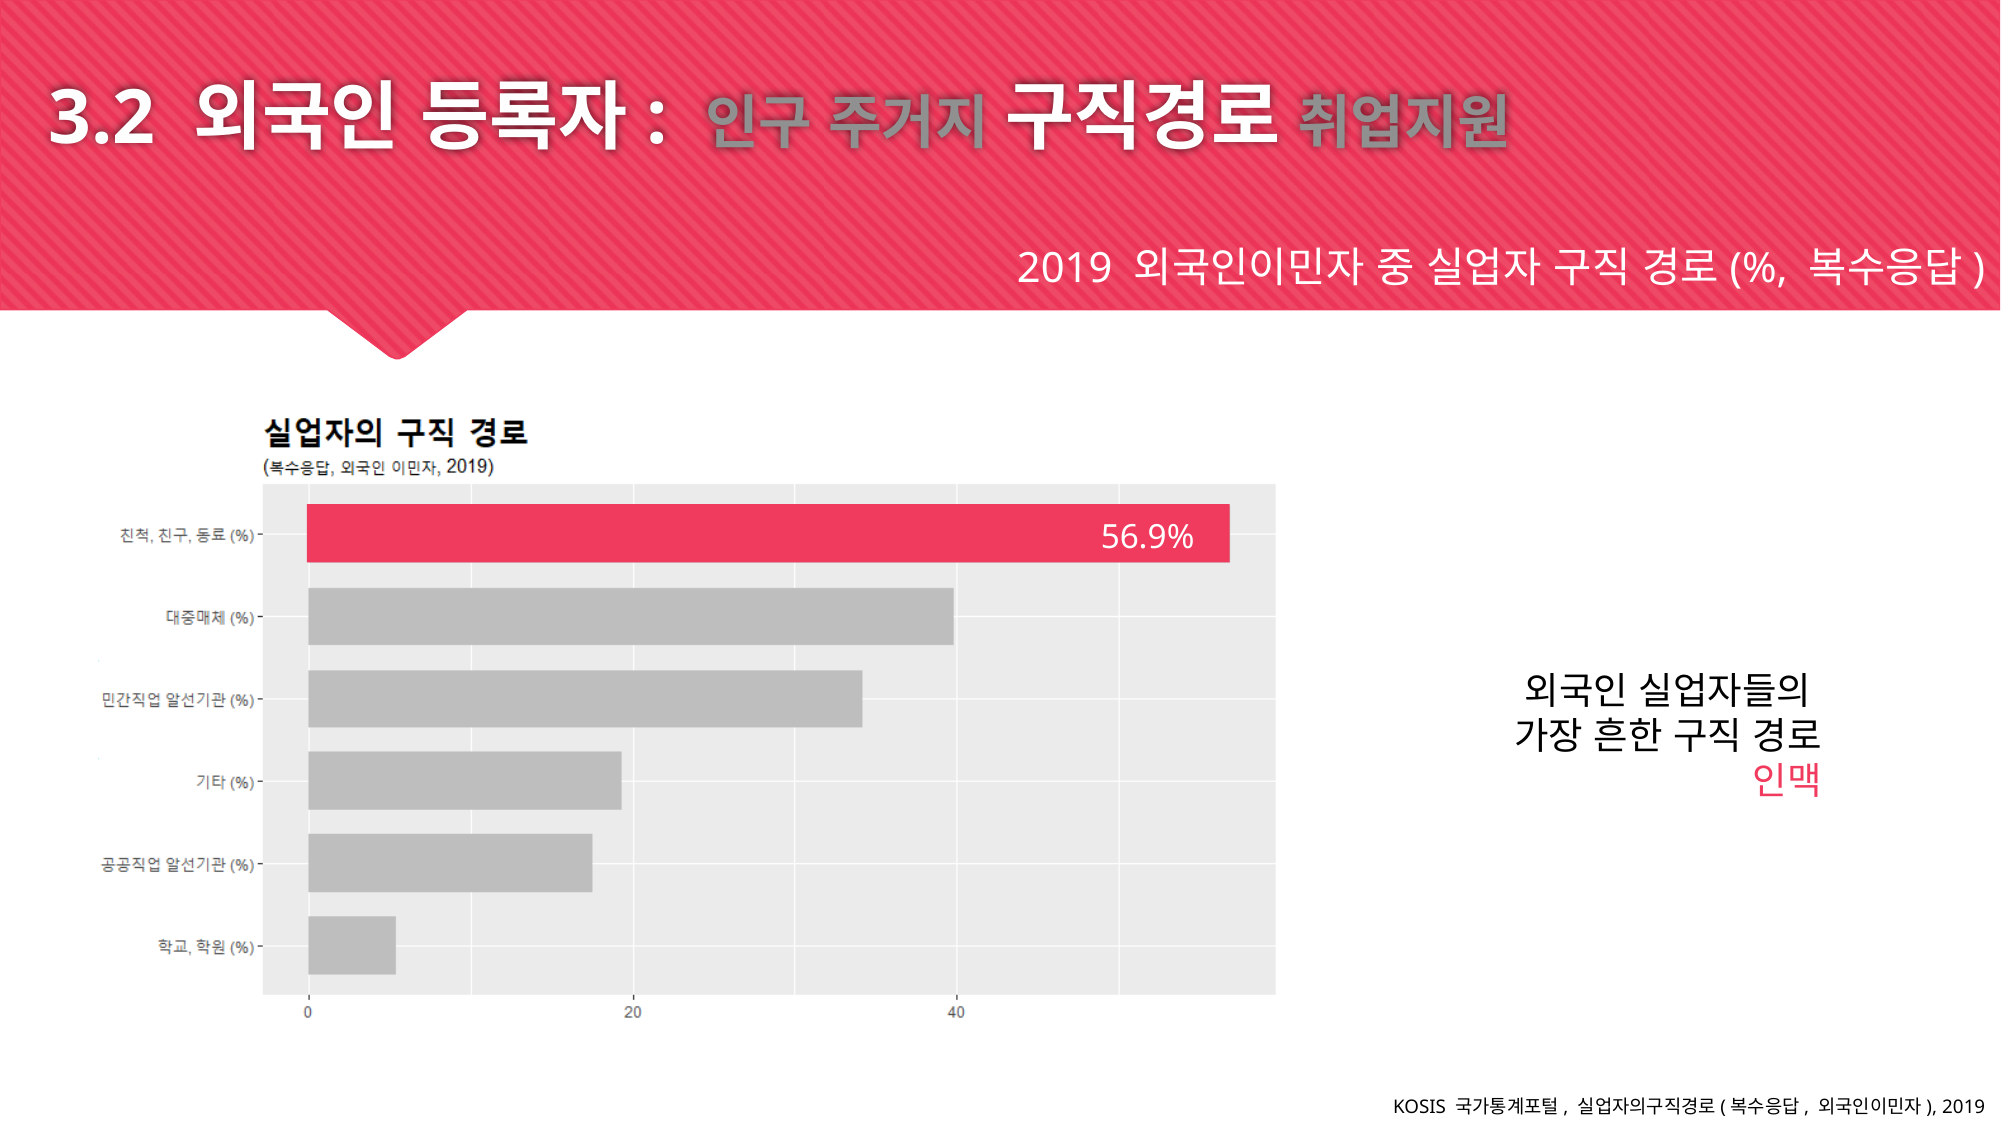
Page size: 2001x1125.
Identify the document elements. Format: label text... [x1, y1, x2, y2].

text_box KOSIS 국가통계포털, 실업자의구직경로(복수응답, 외국인이민자), 2019 [1285, 1087, 2000, 1125]
text_box 외국인 실업자들의 가장 흔한 구직 경로 인맥 [1480, 659, 1837, 809]
text_box 2019 외국인이민자 중 실업자 구직 경로(%, 복수응답) [900, 233, 2000, 299]
text_box 3.2 외국인 등록자: 인구 주거지 구직경로 취업지원 [33, 60, 1768, 220]
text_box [97, 398, 1286, 1025]
